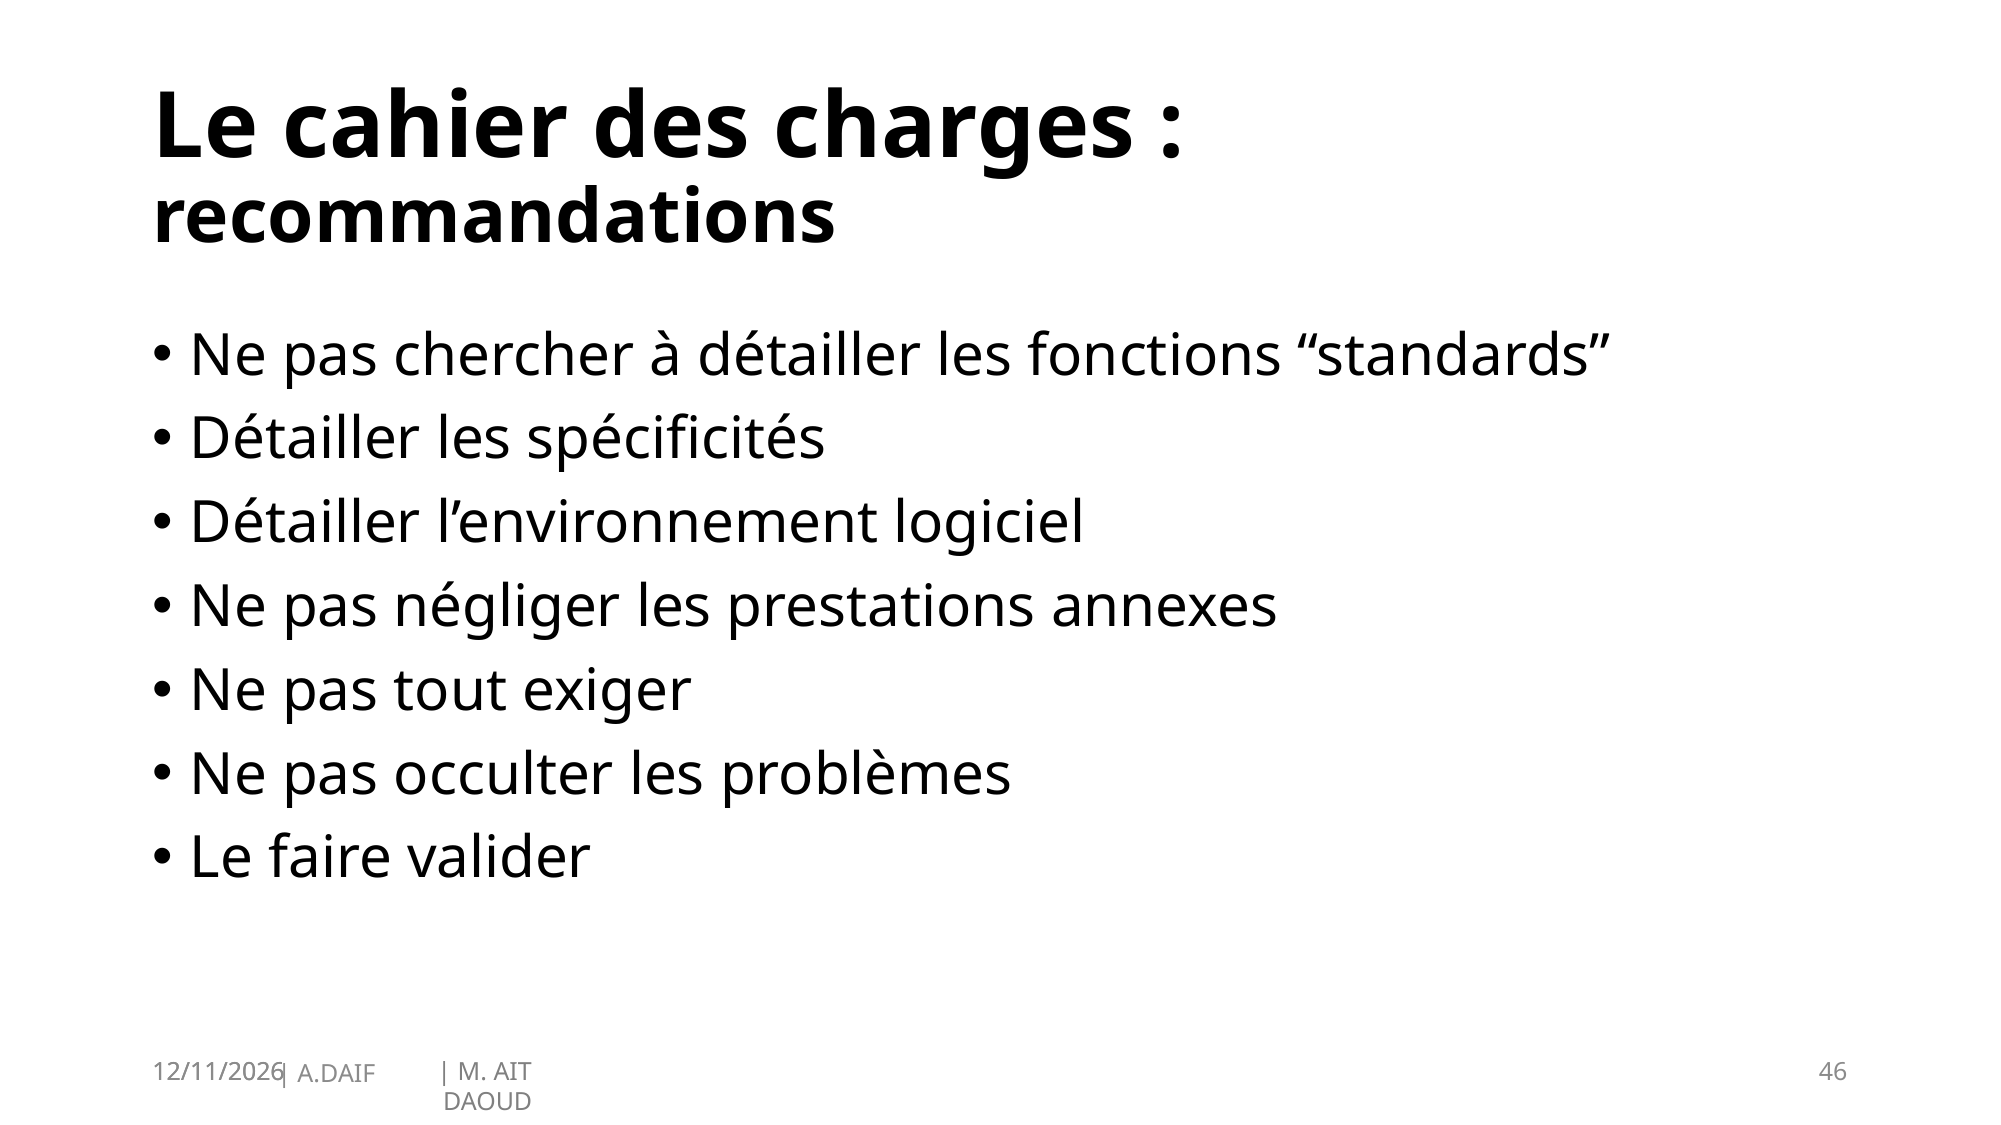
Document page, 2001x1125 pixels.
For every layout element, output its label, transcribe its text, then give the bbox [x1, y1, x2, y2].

list Ne pas chercher à détailler les fonctions “standards” Détailler les spécificités Détailler l’environnement logiciel Ne pas négliger les prestations annexes Ne pas tout exiger Ne pas occulter les problèmes Le faire valider [137, 226, 1863, 941]
slide_number 46 [1412, 1042, 1863, 1103]
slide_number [137, 1042, 588, 1103]
title Le cahier des charges : recommandations [137, 59, 1863, 226]
